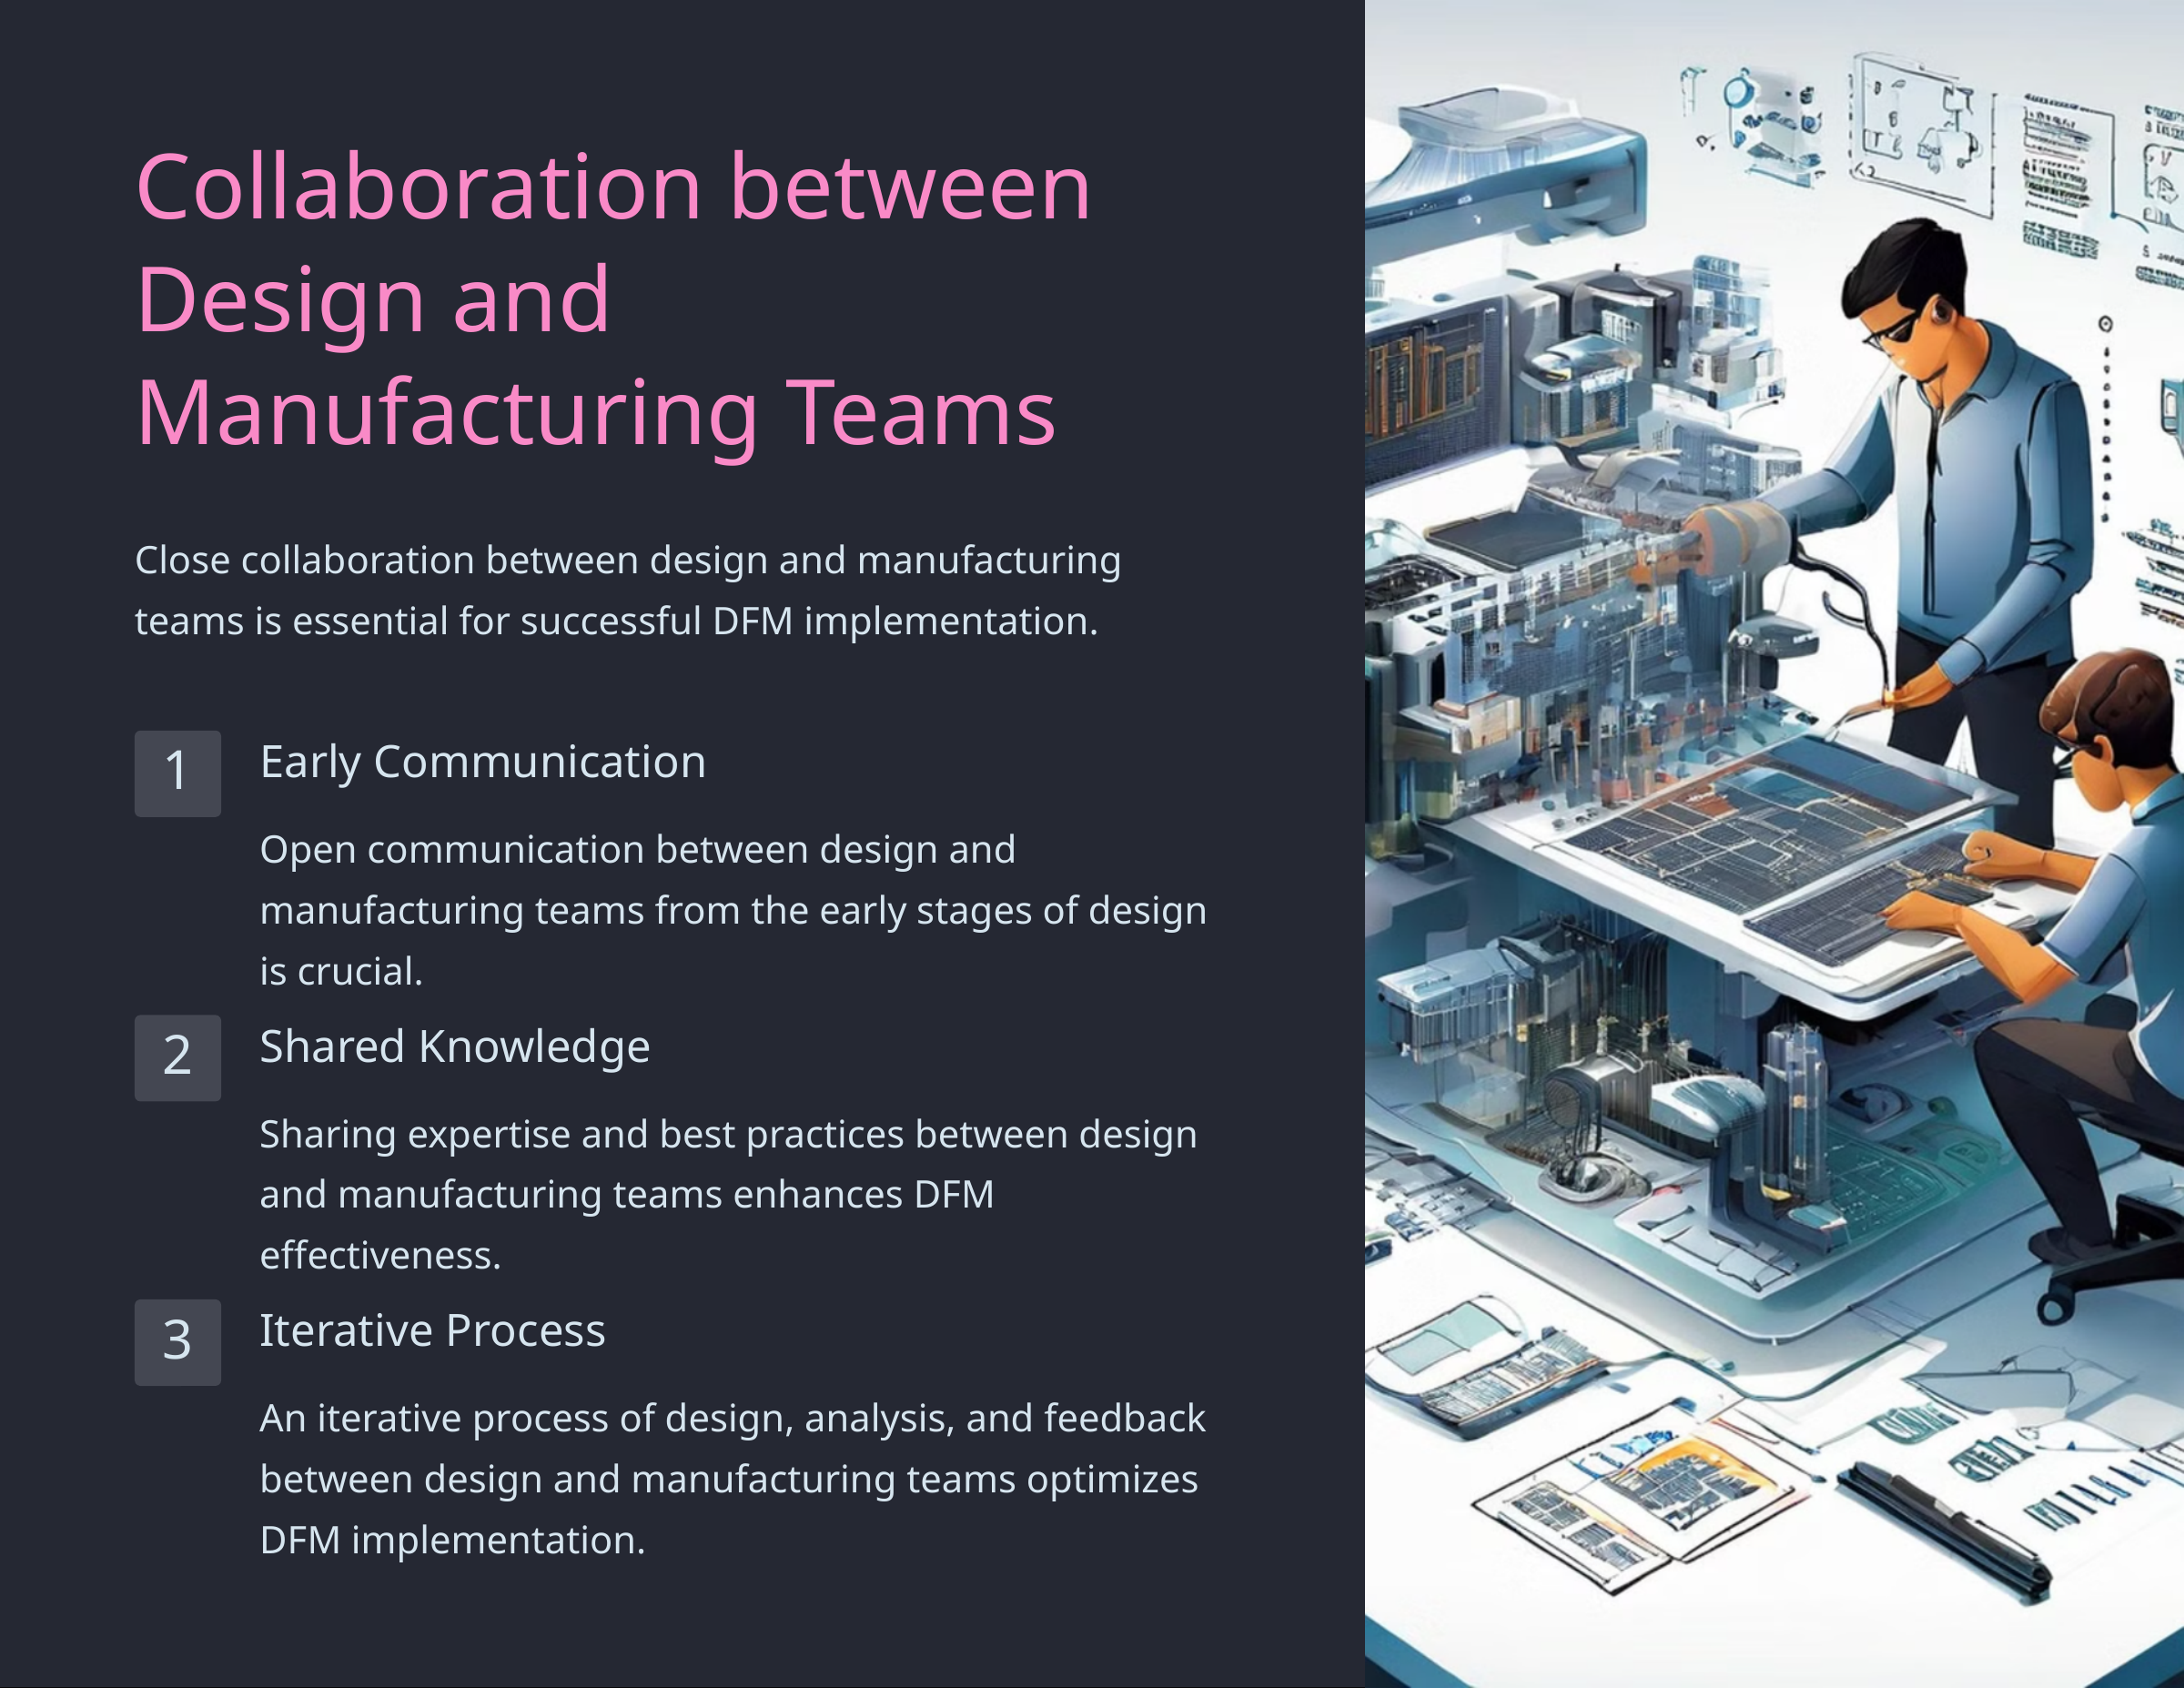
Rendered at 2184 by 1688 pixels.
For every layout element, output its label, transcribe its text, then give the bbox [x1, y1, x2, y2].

text_box Sharing expertise and best practices between design and manufacturing teams enhances DFM effectiveness. [259, 1094, 1230, 1218]
text_box [134, 1299, 222, 1387]
text_box 1 [167, 746, 188, 802]
text_box Close collaboration between design and manufacturing teams is essential for successful DFM implementation. [134, 521, 1231, 644]
text_box [134, 1015, 222, 1102]
text_box Shared Knowledge [259, 1015, 713, 1072]
text_box Open communication between design and manufacturing teams from the early stages of design is crucial. [259, 810, 1230, 934]
text_box Early Communication [259, 730, 716, 787]
text_box Iterative Process [259, 1299, 713, 1357]
text_box [134, 730, 222, 817]
text_box An iterative process of design, analysis, and feedback between design and manufacturing teams optimizes DFM implementation. [259, 1379, 1230, 1564]
text_box 2 [163, 1031, 193, 1086]
text_box Collaboration between Design and Manufacturing Teams [134, 124, 1231, 463]
picture [1364, 0, 2184, 1688]
text_box 3 [162, 1315, 194, 1370]
